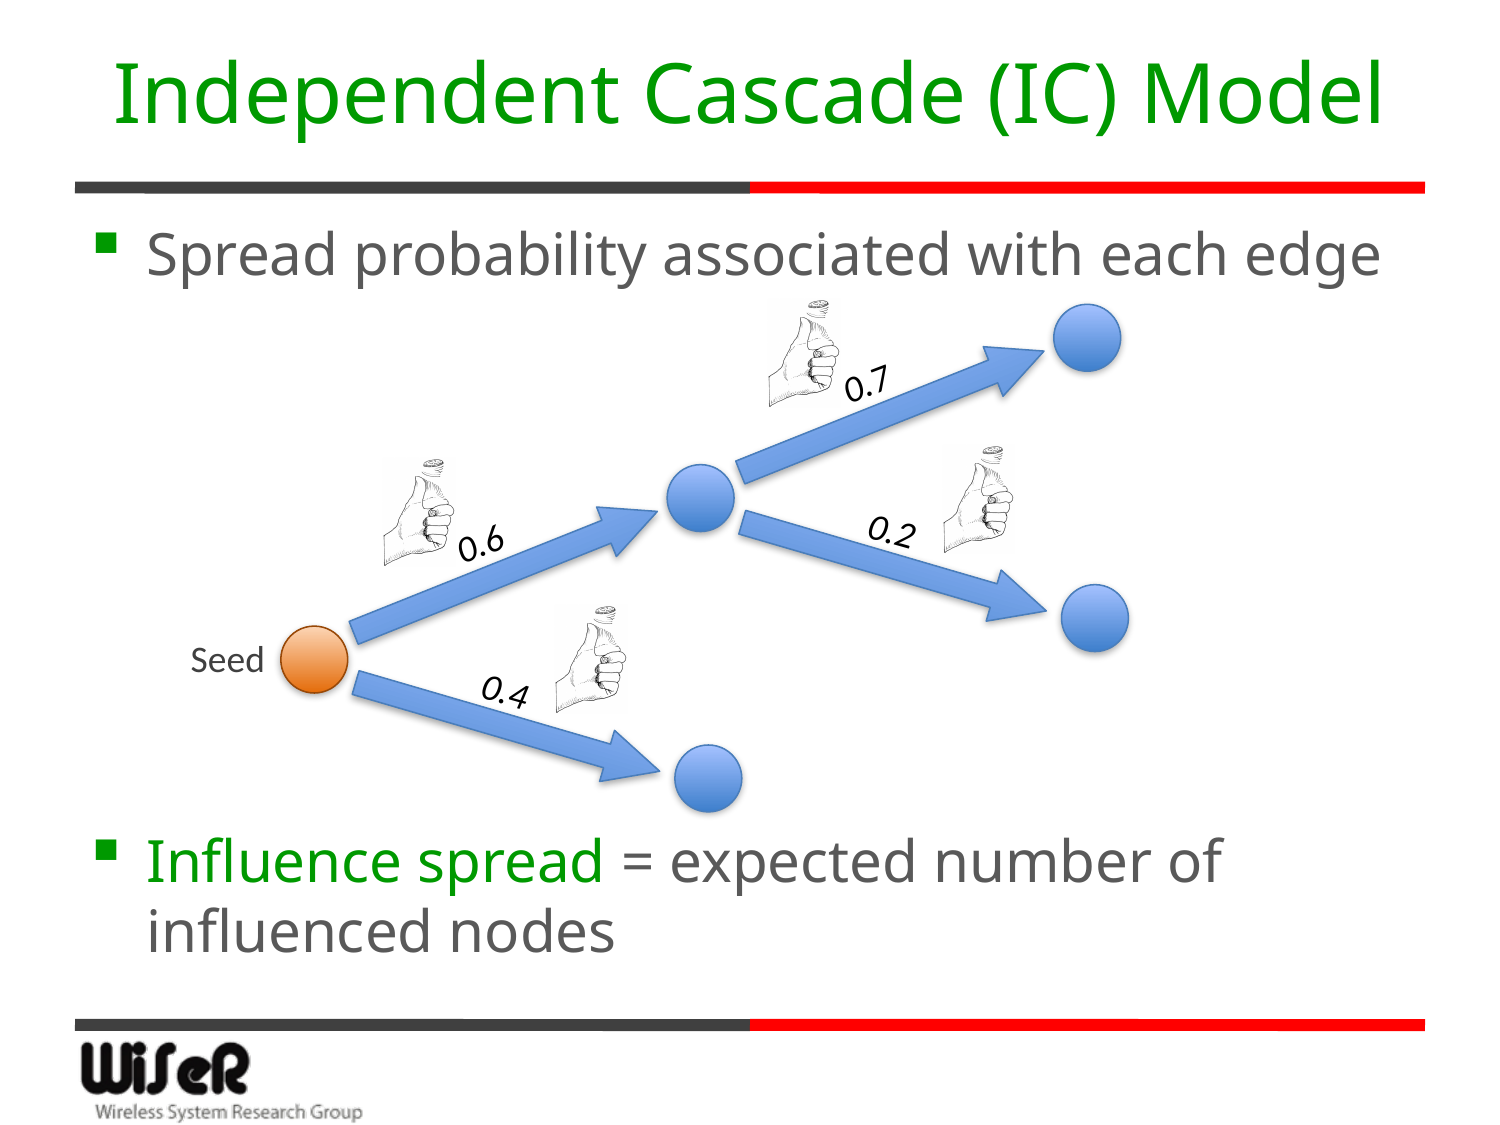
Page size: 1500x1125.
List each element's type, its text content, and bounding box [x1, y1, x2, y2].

picture [75, 1021, 363, 1125]
picture [941, 444, 1015, 554]
text_box 0.2 [847, 489, 936, 570]
text_box [674, 744, 743, 813]
text_box 0.7 [844, 338, 914, 415]
text_box [281, 625, 349, 694]
picture [767, 298, 841, 409]
text_box [1053, 303, 1122, 372]
text_box [1060, 583, 1130, 653]
picture [554, 604, 628, 715]
text_box [735, 345, 1045, 485]
text_box [348, 506, 659, 645]
text_box Seed [175, 628, 281, 688]
text_box [351, 670, 661, 783]
list Spread probability associated with each edge Influence spread = expected number of influenced nodes [74, 199, 1426, 1006]
text_box [738, 509, 1048, 622]
text_box 0.4 [460, 650, 549, 730]
text_box [666, 463, 735, 533]
picture [382, 457, 456, 567]
title Independent Cascade (IC) Model [74, 24, 1426, 156]
text_box 0.6 [450, 499, 528, 578]
